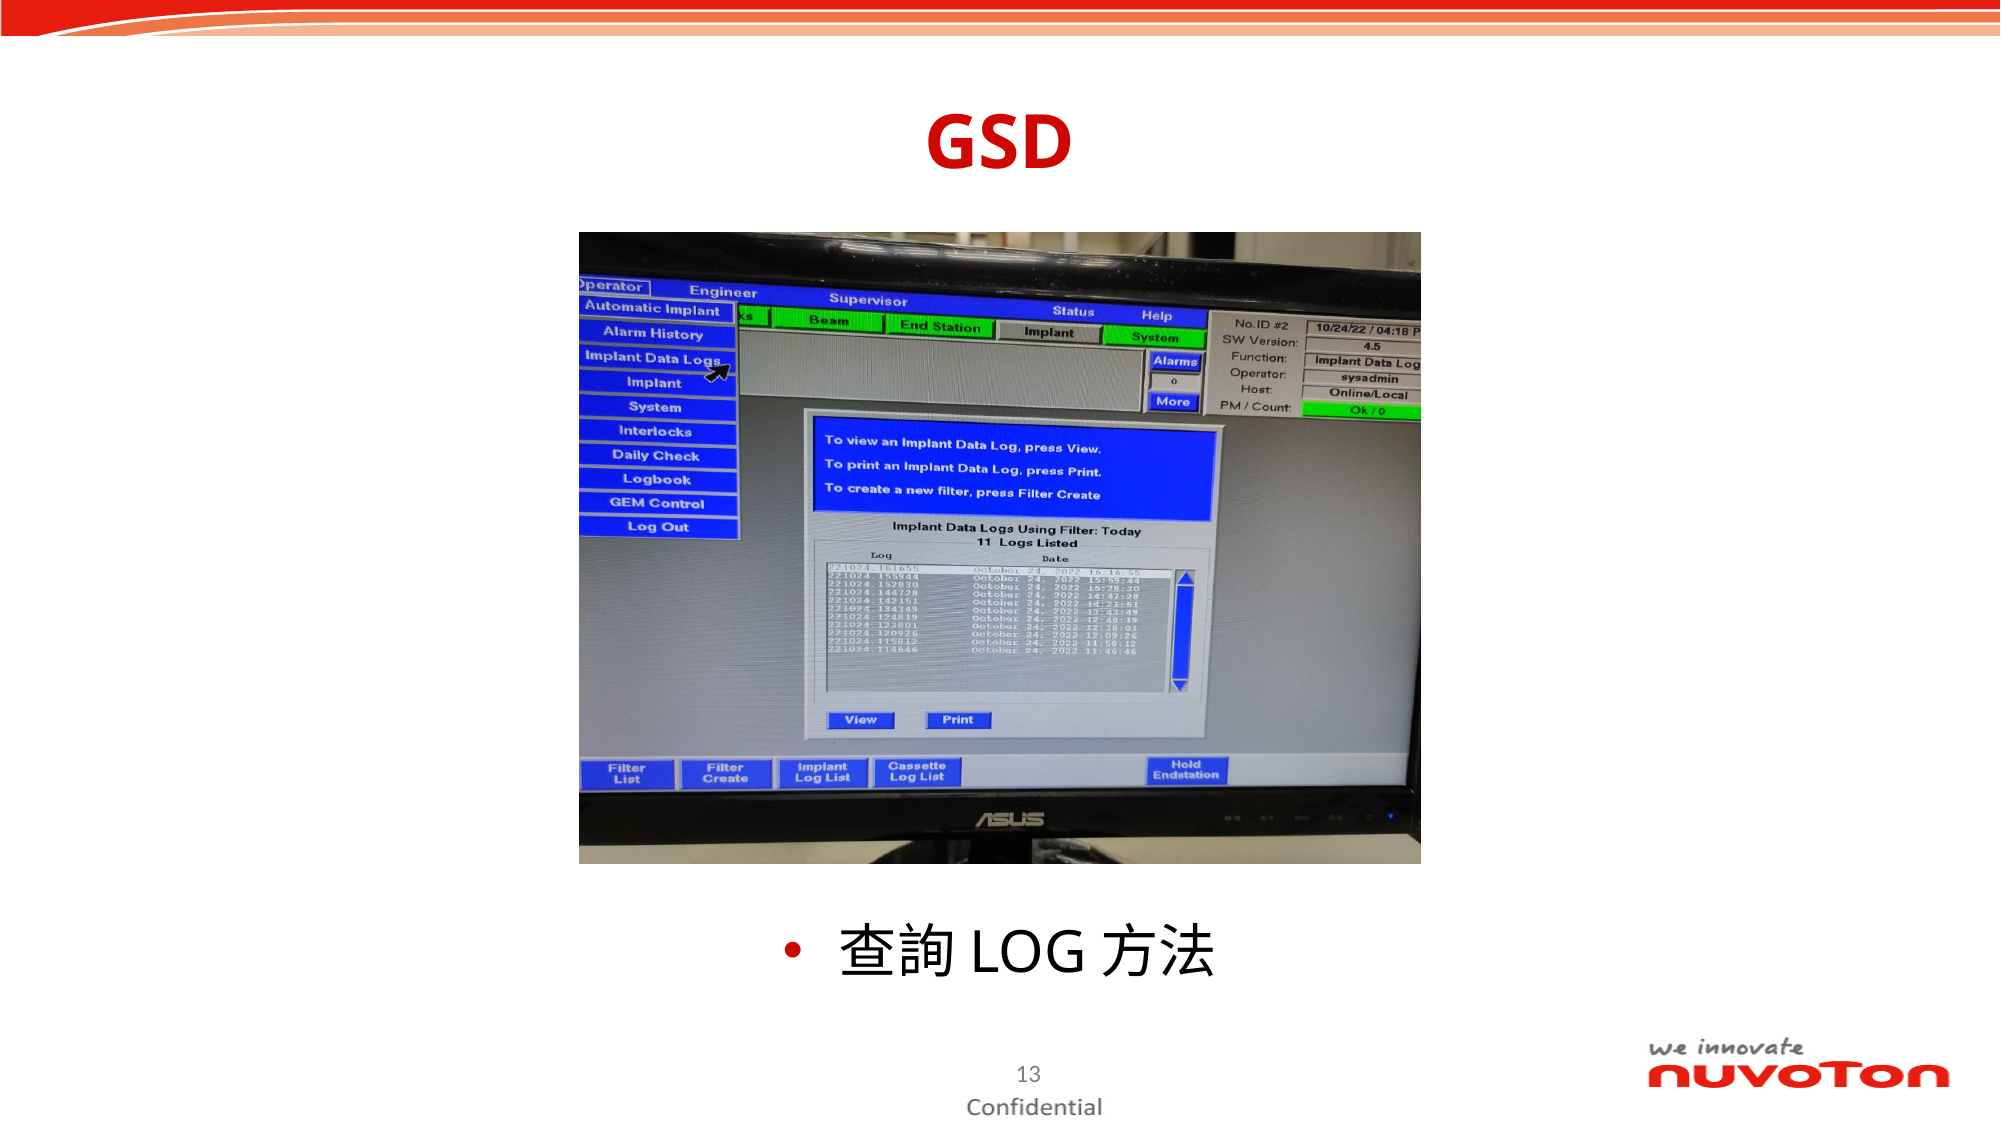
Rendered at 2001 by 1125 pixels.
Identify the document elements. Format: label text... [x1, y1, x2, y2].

picture [0, 0, 2000, 1125]
title GSD [99, 45, 1900, 233]
list 查詢LOG方法 [99, 906, 1900, 1005]
slide_number 13 [795, 1042, 1262, 1103]
